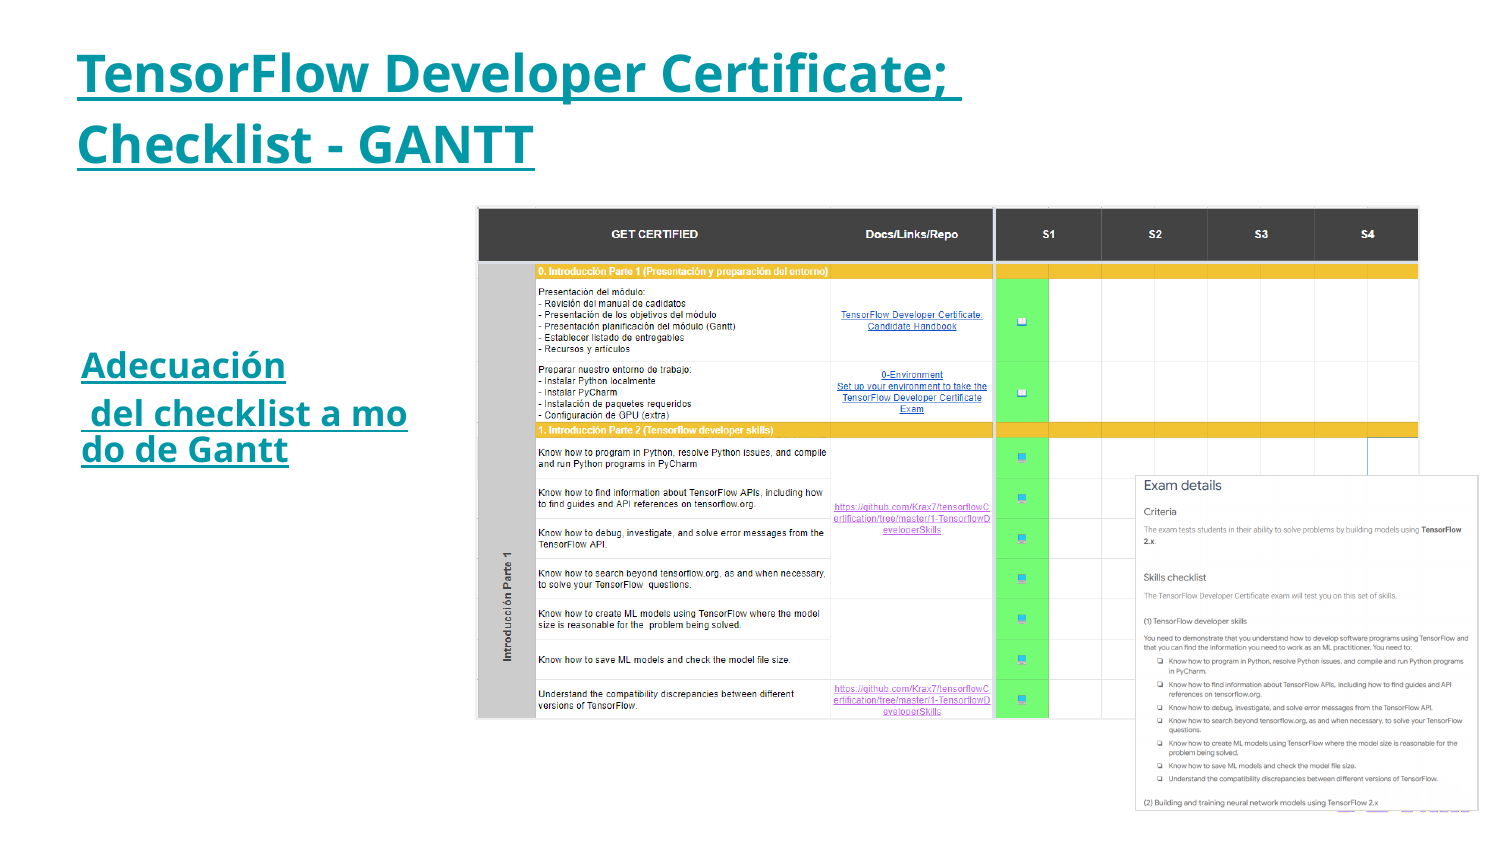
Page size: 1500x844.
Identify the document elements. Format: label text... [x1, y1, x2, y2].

text_box Adecuación del checklist a modo de Gantt [66, 327, 440, 594]
picture [476, 206, 1478, 818]
text_box TensorFlow Developer Certificate; Checklist - GANTT [61, 25, 1470, 237]
